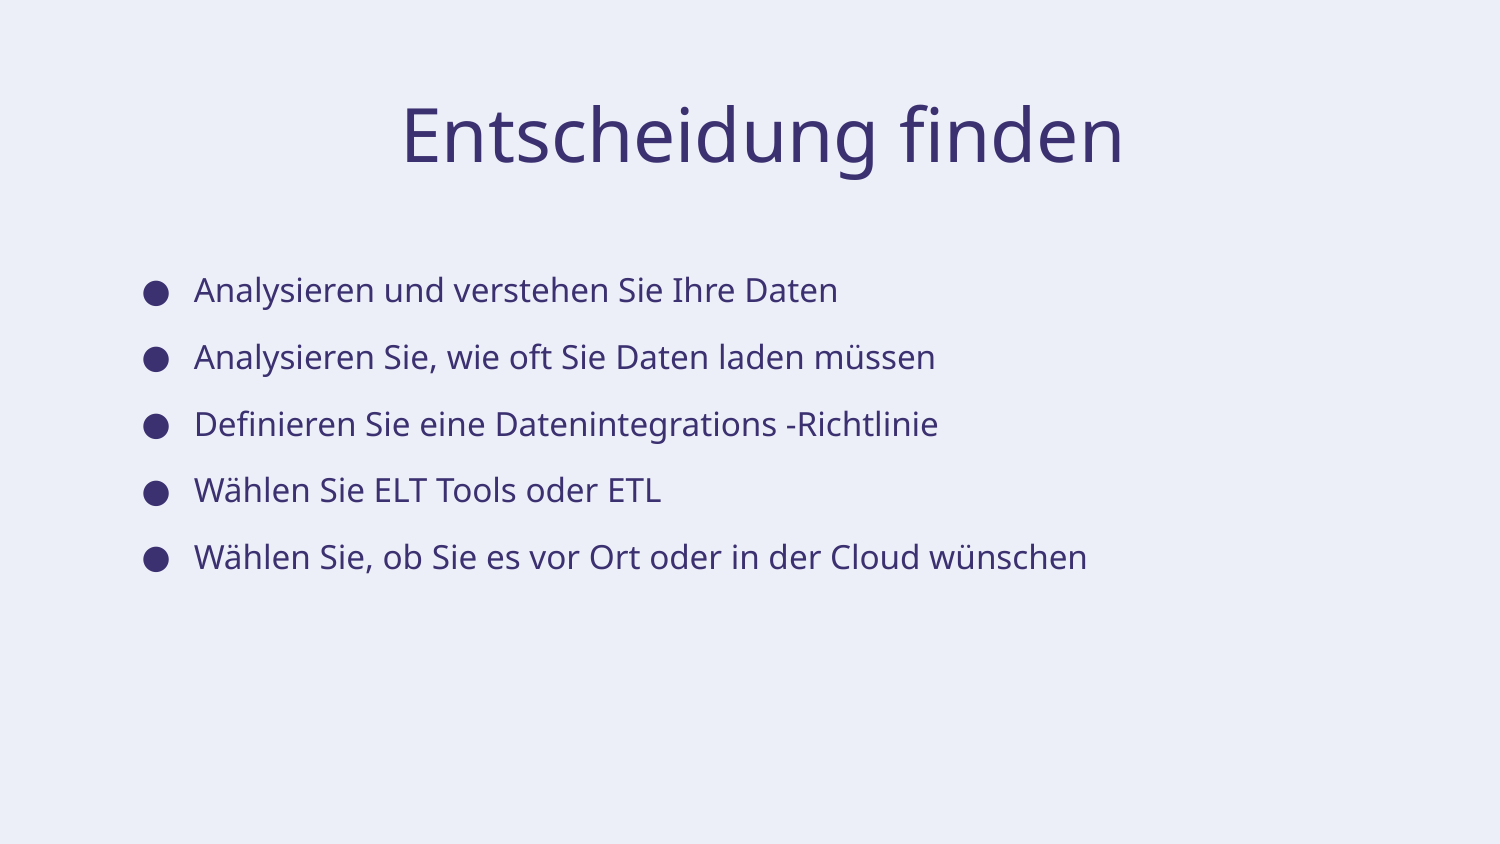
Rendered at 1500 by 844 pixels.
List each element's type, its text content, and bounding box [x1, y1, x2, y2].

title Entscheidung finden [130, 72, 1396, 167]
subtitle Analysieren und verstehen Sie Ihre Daten Analysieren Sie, wie oft Sie Daten laden müssen Definieren Sie eine Datenintegrations -Richtlinie Wählen Sie ELT Tools oder ETL Wählen Sie, ob Sie es vor Ort oder in der Cloud wünschen [103, 248, 1187, 718]
